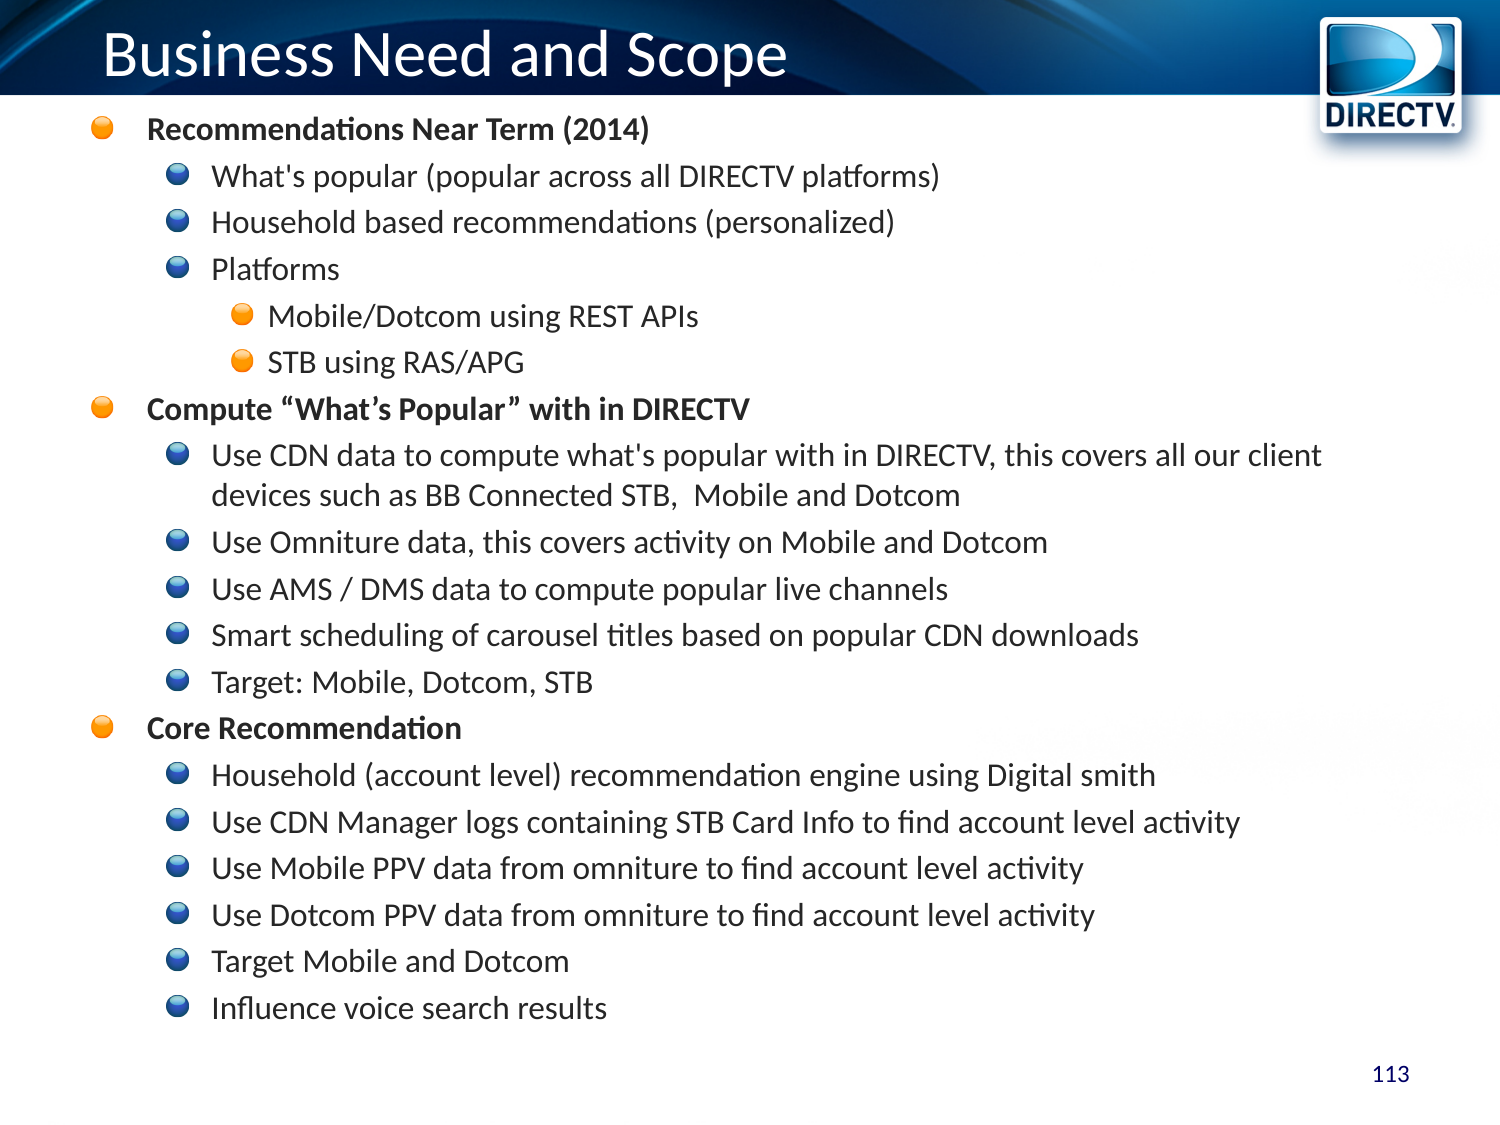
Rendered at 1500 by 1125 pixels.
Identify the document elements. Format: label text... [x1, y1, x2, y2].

title Business Need and Scope [87, 0, 1438, 100]
picture [90, 115, 114, 140]
picture [165, 575, 190, 599]
picture [165, 255, 190, 279]
picture [230, 348, 254, 373]
picture [165, 621, 190, 645]
picture [165, 441, 190, 466]
picture [165, 761, 190, 785]
picture [0, 0, 1500, 1125]
picture [165, 807, 190, 832]
picture [90, 714, 114, 739]
picture [230, 302, 254, 326]
picture [165, 901, 190, 925]
picture [165, 528, 190, 552]
picture [165, 854, 190, 878]
picture [90, 395, 114, 419]
list Recommendations Near Term (2014) What's popular (popular across all DIRECTV platforms) Household based recommendations (personalized) Platforms Mobile/Dotcom using REST APIs STB using RAS/APG Compute “What’s Popular” with in DIRECTV Use CDN data to compute what's popular with in DIRECTV, this covers all our client devices such as BB Connected STB, Mobile and Dotcom Use Omniture data, this covers activity on Mobile and Dotcom Use AMS / DMS data to compute popular live channels Smart scheduling of carousel titles based on popular CDN downloads Target: Mobile, Dotcom, STB Core Recommendation Household (account level) recommendation engine using Digital smith Use CDN Manager logs containing STB Card Info to find account level activity Use Mobile PPV data from omniture to find account level activity Use Dotcom PPV data from omniture to find account level activity Target Mobile and Dotcom Influence voice search results [75, 99, 1425, 1103]
picture [165, 947, 190, 972]
picture [165, 208, 190, 233]
picture [165, 668, 190, 692]
picture [165, 162, 190, 186]
slide_number 113 [1074, 1042, 1425, 1103]
picture [165, 994, 190, 1018]
